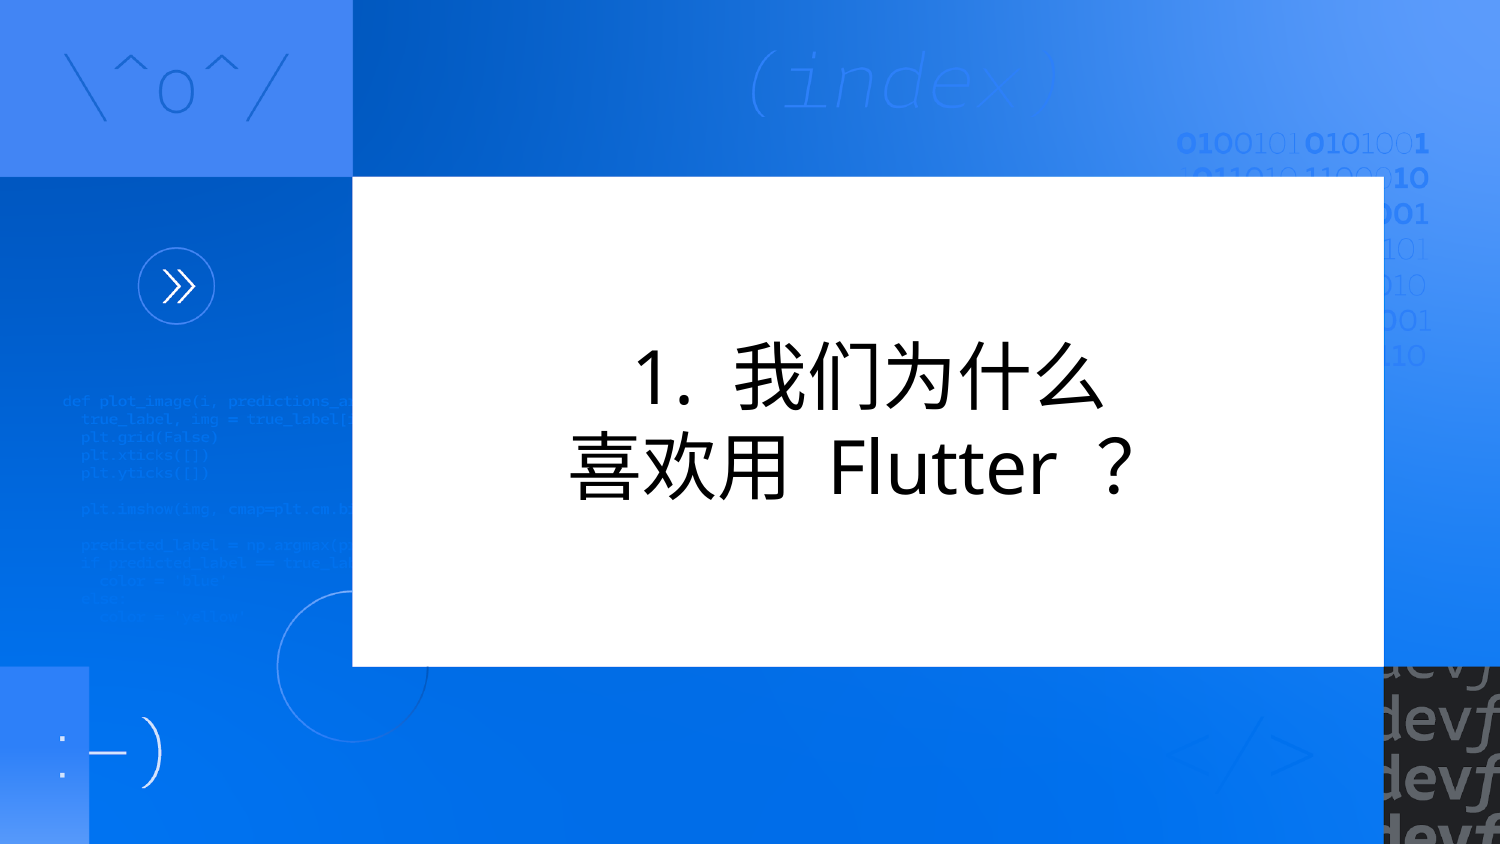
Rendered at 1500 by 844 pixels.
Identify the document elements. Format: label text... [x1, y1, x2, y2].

title 1. 我们为什么 喜欢用 Flutter ？ [412, 227, 1326, 612]
picture [0, 0, 1500, 844]
